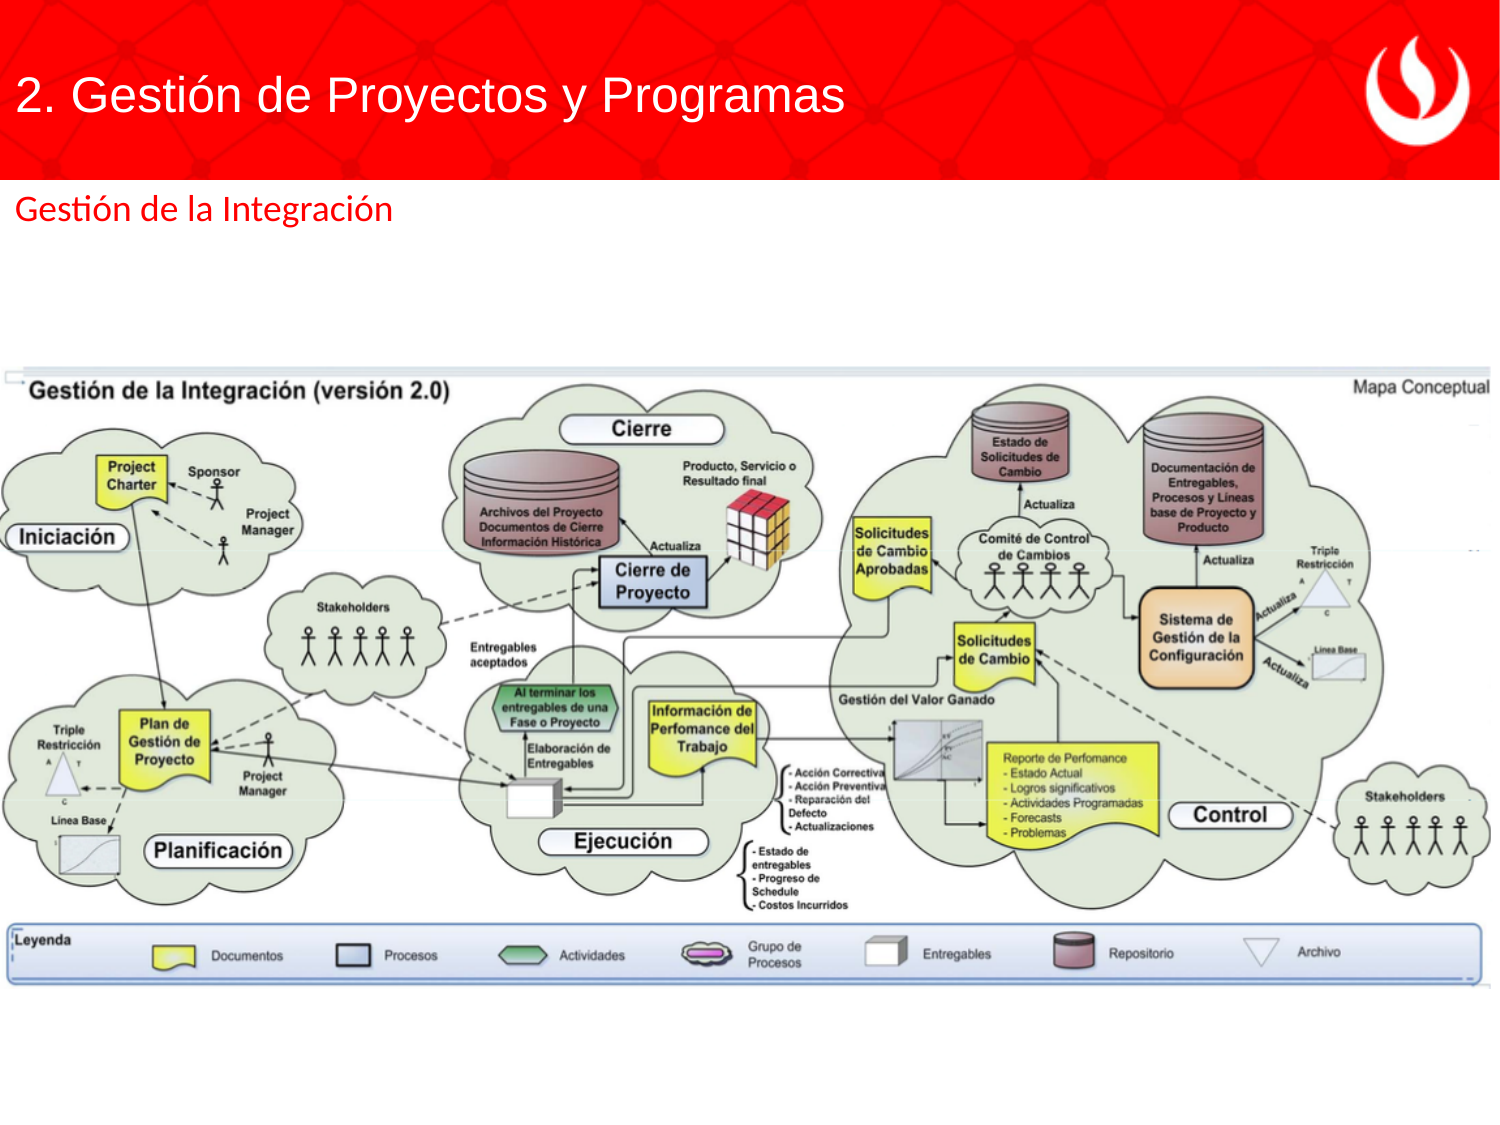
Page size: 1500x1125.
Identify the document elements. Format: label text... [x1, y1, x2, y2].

picture [1350, 0, 1500, 176]
title 2. Gestión de Proyectos y Programas [0, 0, 1350, 176]
picture [0, 366, 1500, 989]
text_box Gestión de la Integración [0, 176, 1500, 236]
